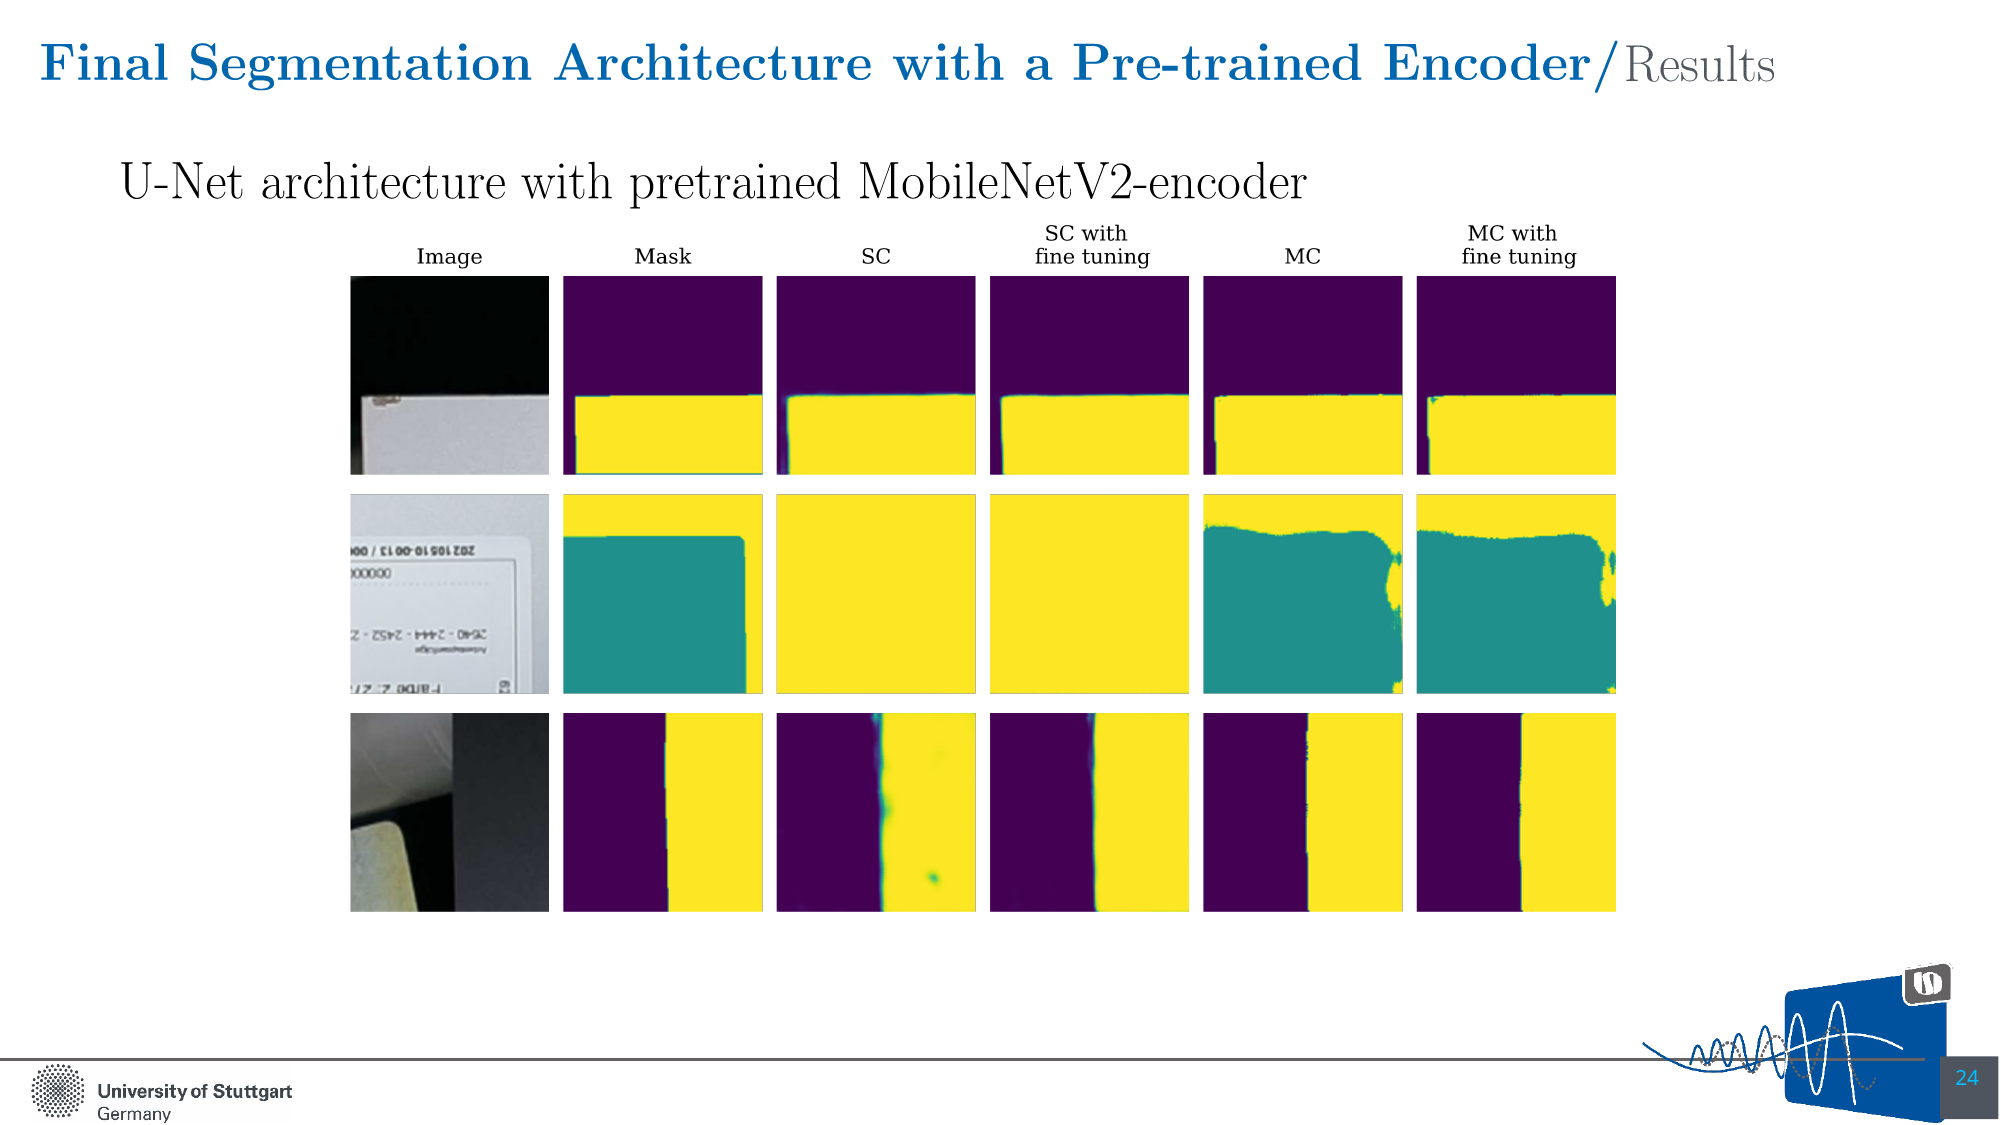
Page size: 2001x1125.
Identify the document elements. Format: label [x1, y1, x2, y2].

picture [119, 160, 1630, 928]
picture [41, 38, 1619, 94]
picture [1625, 43, 1774, 84]
picture [0, 961, 1953, 1123]
